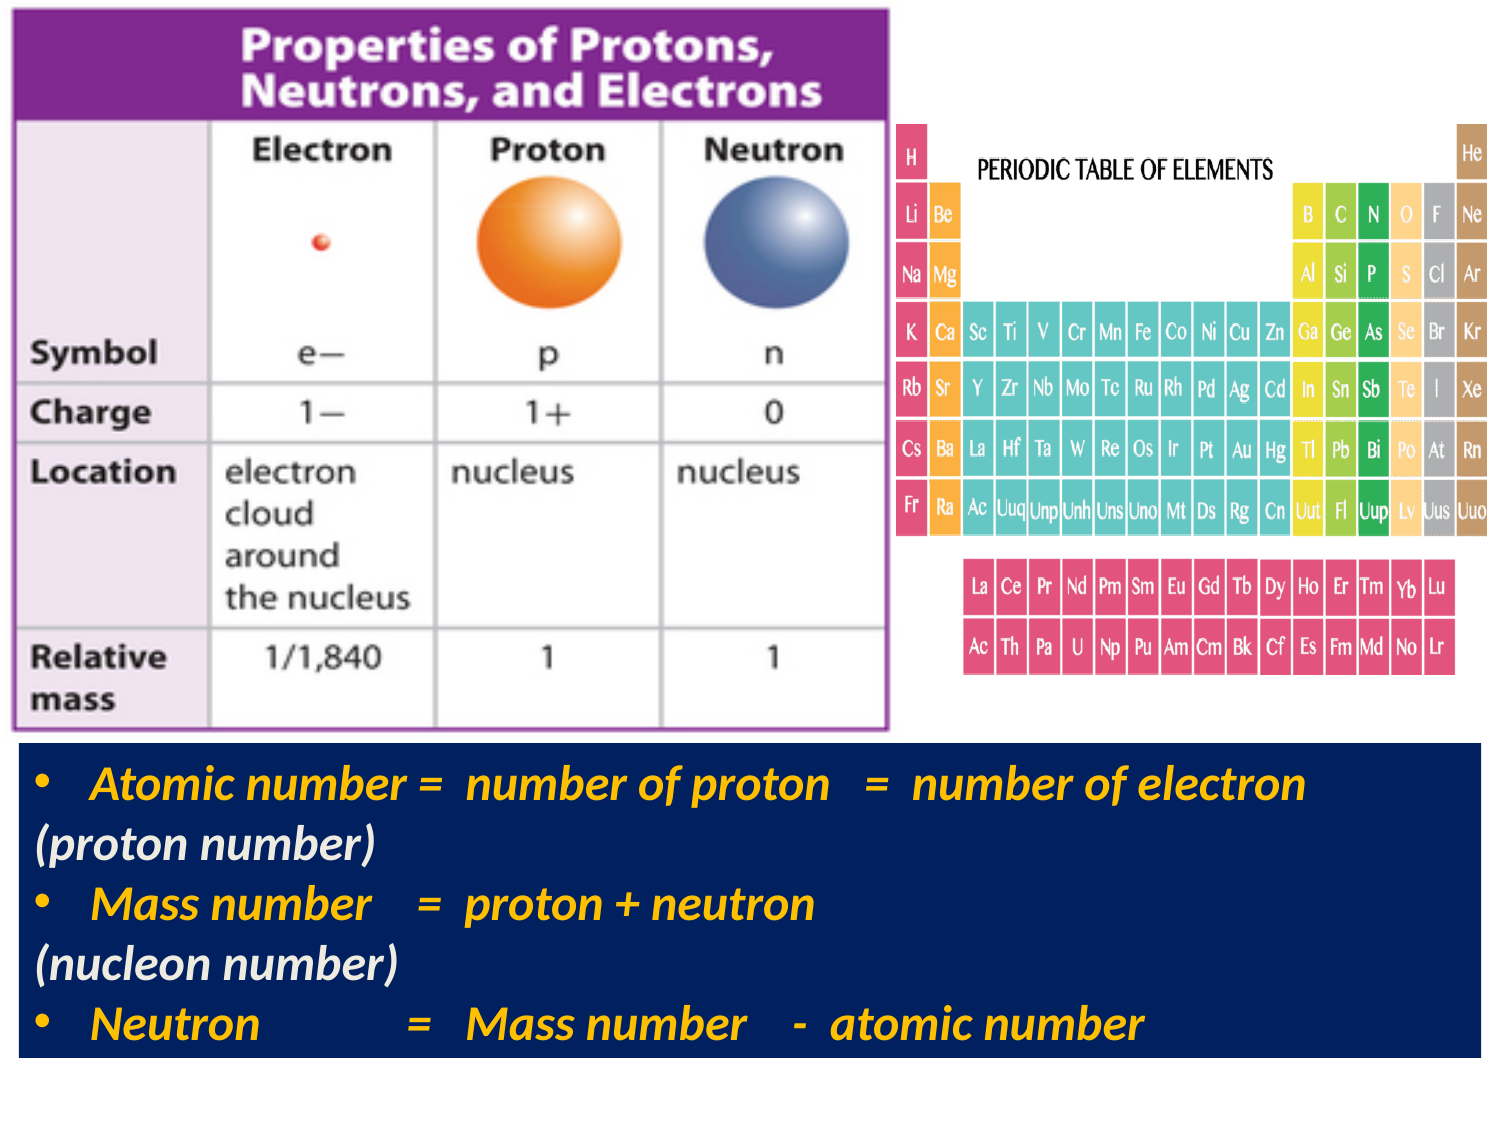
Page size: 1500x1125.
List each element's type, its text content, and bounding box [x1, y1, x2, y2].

picture [1, 0, 1487, 744]
text_box Atomic number = number of proton = number of electron (proton number) Mass number = proton + neutron (nucleon number) Neutron = Mass number - atomic number [18, 743, 1482, 1058]
